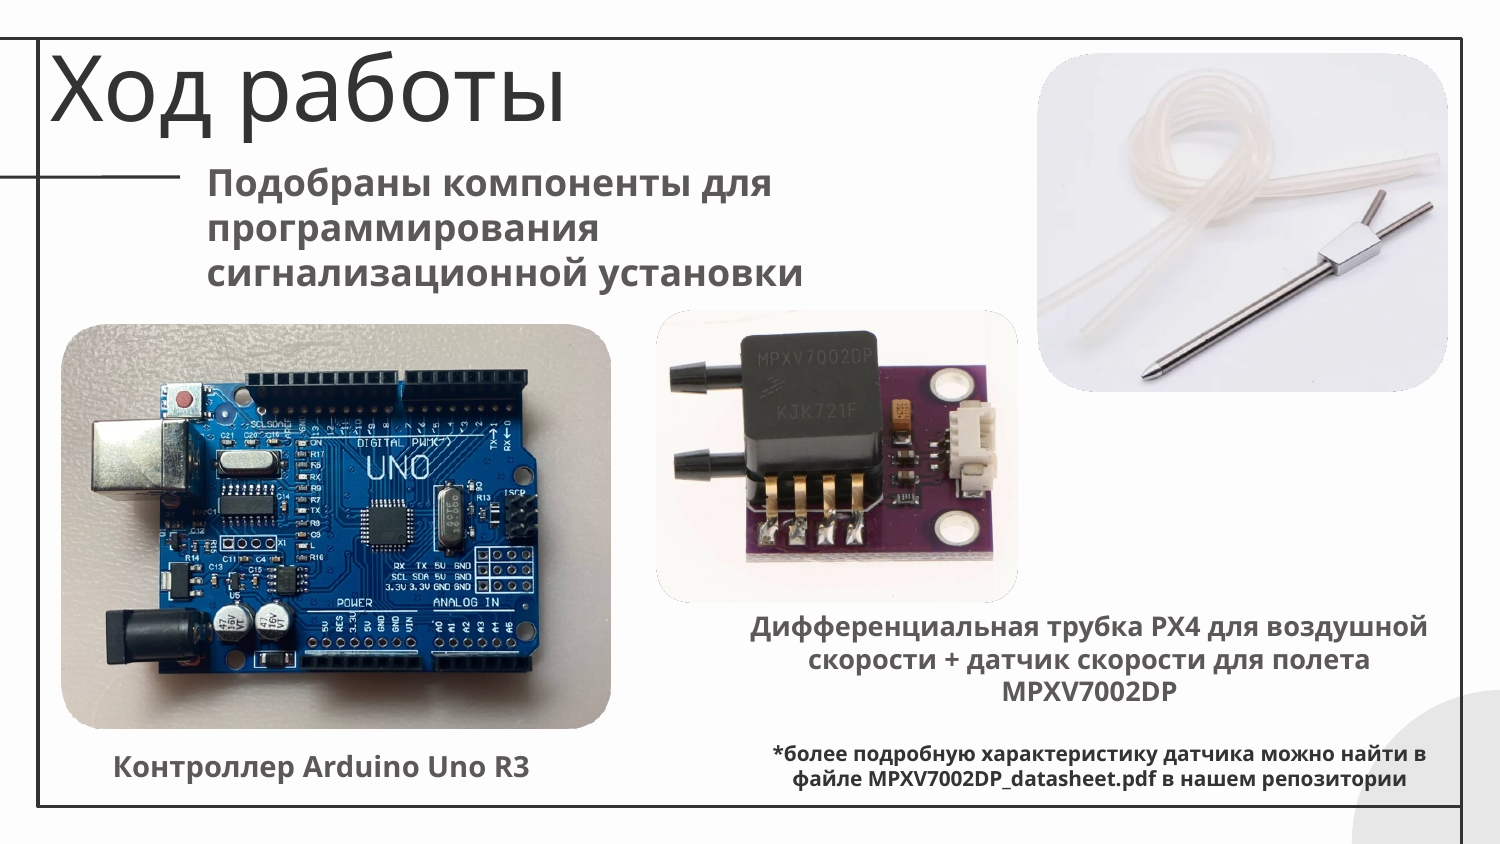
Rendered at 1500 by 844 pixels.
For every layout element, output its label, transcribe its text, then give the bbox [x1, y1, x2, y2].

picture [656, 310, 1018, 603]
text_box Подобраны компоненты для программирования сигнализационной установки [191, 151, 946, 337]
text_box *более подробную характеристику датчика можно найти в файле MPXV7002DP_datasheet.pdf в нашем репозитории [752, 732, 1448, 798]
text_box Контроллер Arduino Uno R3 [97, 740, 611, 791]
text_box Дифференциальная трубка PX4 для воздушной скорости + датчик скорости для полета MPXV7002DP [712, 602, 1468, 715]
picture [1037, 53, 1448, 393]
title Ход работы [35, 15, 700, 139]
picture [61, 323, 612, 729]
